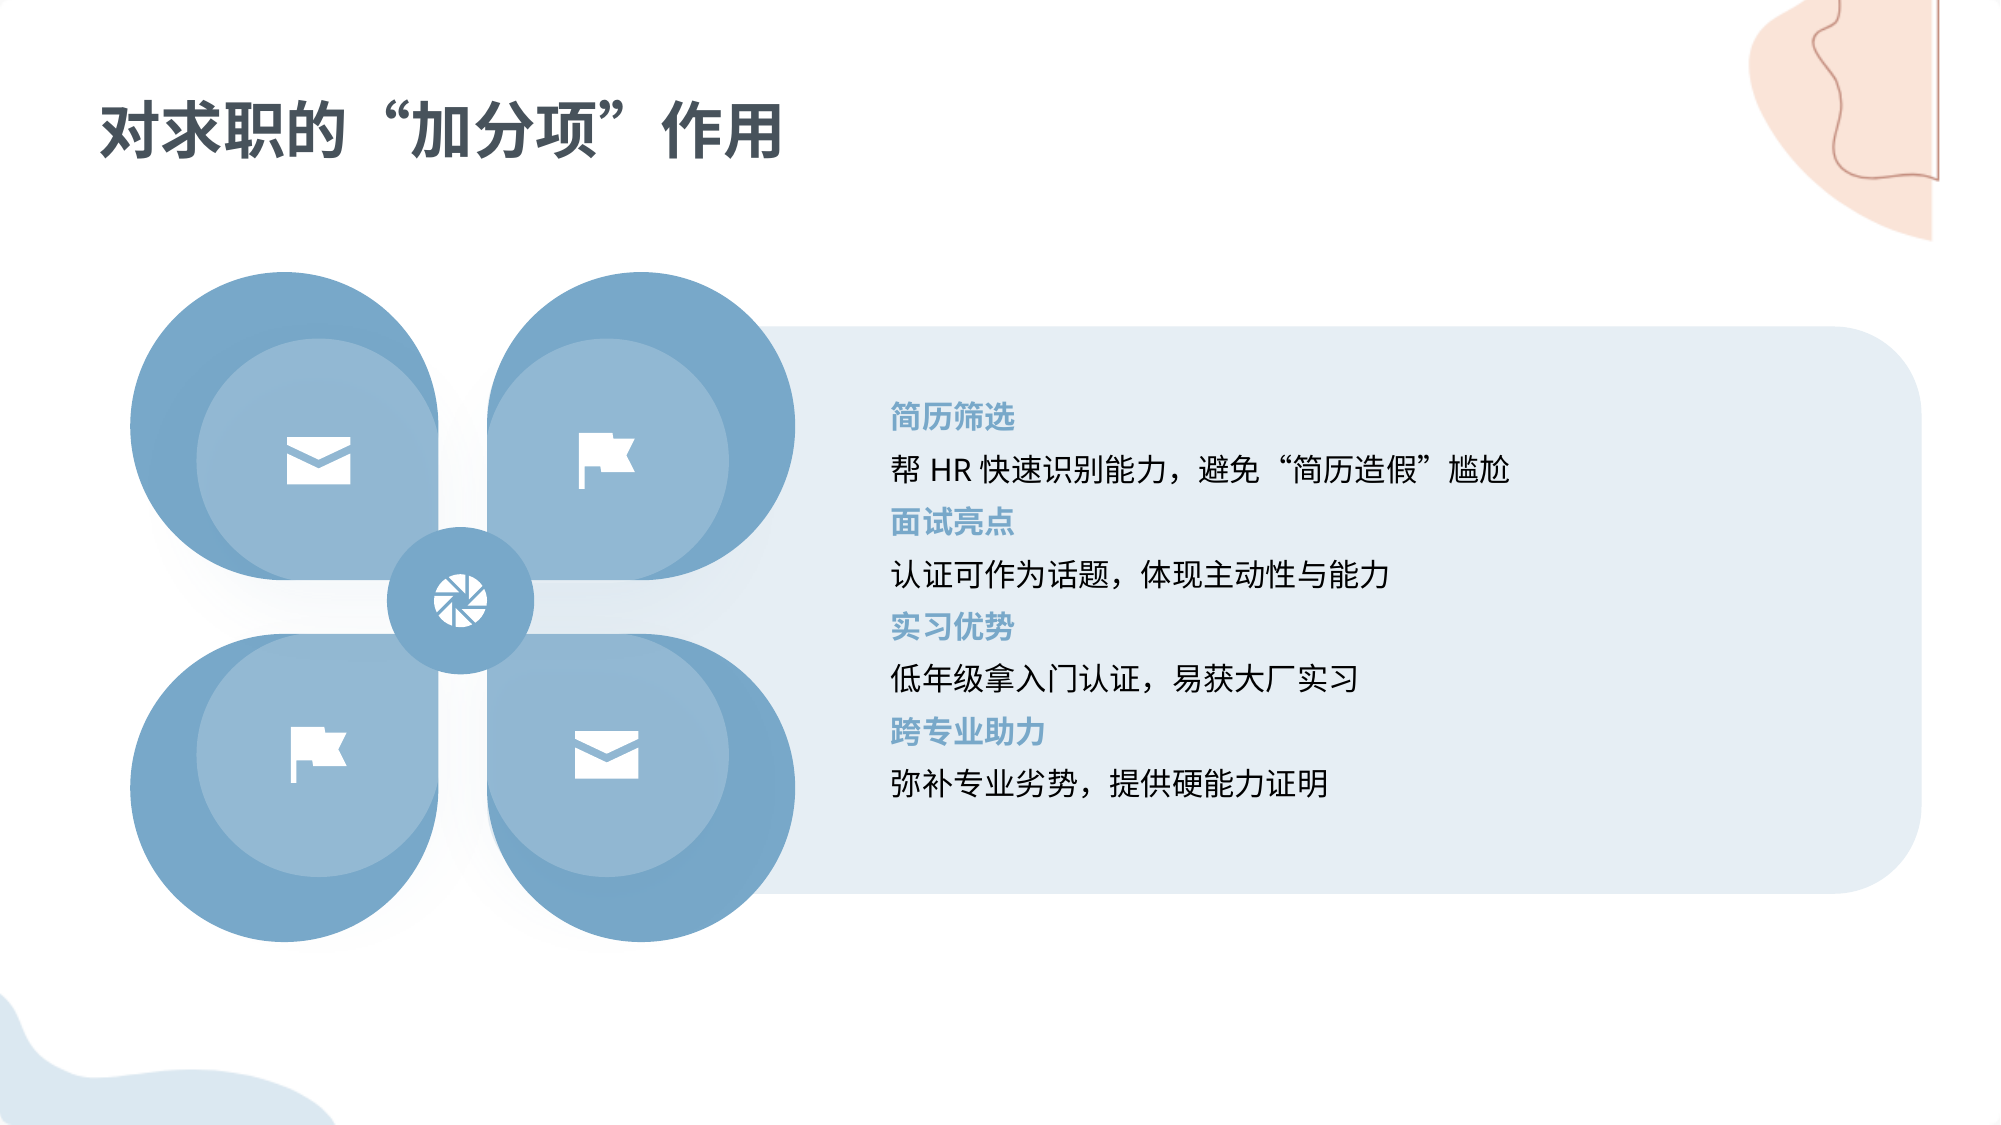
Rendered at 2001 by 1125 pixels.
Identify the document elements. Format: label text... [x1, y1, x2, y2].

text_box [455, 607, 473, 628]
text_box [290, 726, 347, 783]
text_box [130, 272, 439, 551]
text_box [484, 338, 729, 583]
text_box [196, 632, 441, 878]
text_box [575, 731, 639, 754]
text_box [548, 633, 796, 943]
text_box 对求职的“加分项”作用 [78, 43, 1510, 184]
text_box [196, 338, 441, 583]
text_box [435, 578, 460, 593]
text_box [575, 747, 639, 779]
text_box [467, 589, 488, 606]
text_box [438, 601, 453, 626]
text_box [578, 432, 635, 489]
text_box [487, 272, 796, 558]
text_box [484, 632, 729, 878]
text_box [287, 437, 351, 460]
text_box [461, 609, 486, 623]
text_box 简历筛选 帮HR快速识别能力，避免“简历造假”尴尬 面试亮点 认证可作为话题，体现主动性与能力 实习优势 低年级拿入门认证，易获大厂实习 跨专业助力 弥补专业劣势，提供硬能力证明 [870, 362, 1818, 858]
text_box [386, 527, 535, 675]
text_box [287, 453, 351, 485]
text_box [468, 575, 483, 600]
text_box [629, 326, 1922, 894]
text_box [448, 574, 466, 594]
text_box [130, 633, 395, 943]
text_box [433, 595, 454, 613]
